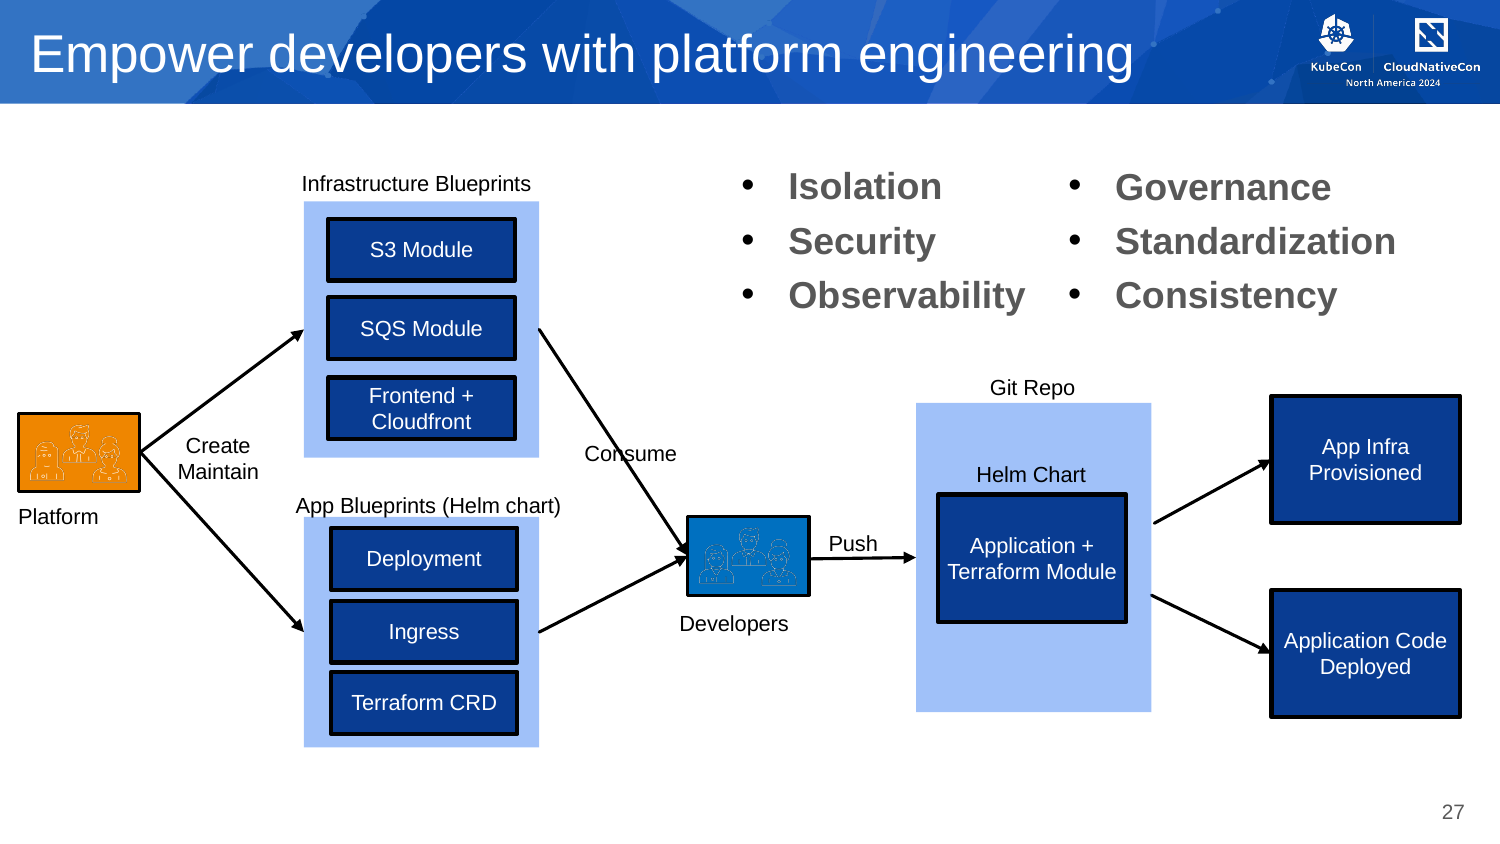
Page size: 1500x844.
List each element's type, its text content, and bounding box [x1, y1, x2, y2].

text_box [687, 516, 810, 596]
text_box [539, 555, 689, 633]
text_box S3 Module [326, 217, 517, 283]
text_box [140, 452, 305, 633]
text_box Push [828, 522, 879, 555]
slide_number 27 [1389, 24, 1480, 90]
text_box Application + Terraform Module [936, 492, 1128, 624]
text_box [1151, 594, 1272, 654]
text_box SQS Module [326, 295, 517, 361]
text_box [139, 329, 305, 451]
text_box App Infra Provisioned [1269, 394, 1462, 525]
text_box Terraform CRD [329, 670, 519, 736]
text_box Deployment [329, 526, 519, 592]
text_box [1154, 459, 1272, 524]
text_box Developers [679, 604, 790, 644]
text_box [302, 199, 541, 460]
text_box Git Repo [989, 366, 1076, 408]
text_box Infrastructure Blueprints [301, 162, 532, 204]
text_box App Blueprints (Helm chart) [309, 484, 533, 526]
text_box [302, 526, 541, 749]
text_box [914, 401, 1153, 714]
text_box Frontend + Cloudfront [326, 375, 517, 441]
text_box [539, 329, 689, 554]
text_box Ingress [329, 599, 519, 665]
text_box Application Code Deployed [1269, 588, 1462, 719]
picture [1307, 14, 1480, 89]
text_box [18, 412, 141, 493]
text_box Platform [18, 499, 99, 536]
title Empower developers with platform engineering [14, 4, 1277, 99]
text_box Helm Chart [976, 453, 1087, 495]
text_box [726, 154, 1427, 325]
